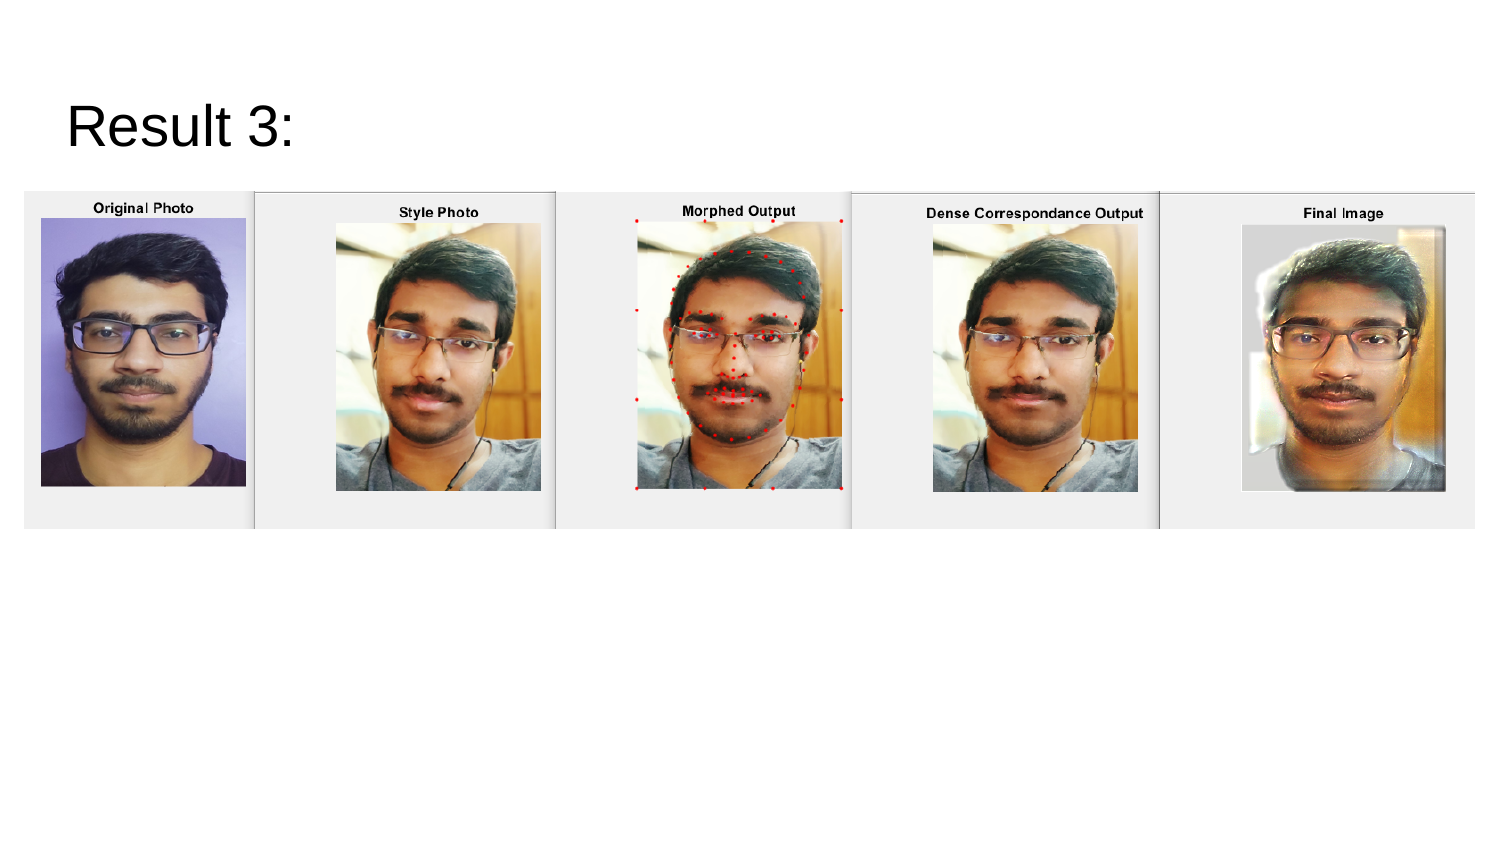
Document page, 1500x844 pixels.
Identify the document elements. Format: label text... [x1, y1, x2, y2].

picture [24, 191, 1476, 529]
title Result 3: [51, 72, 1449, 167]
